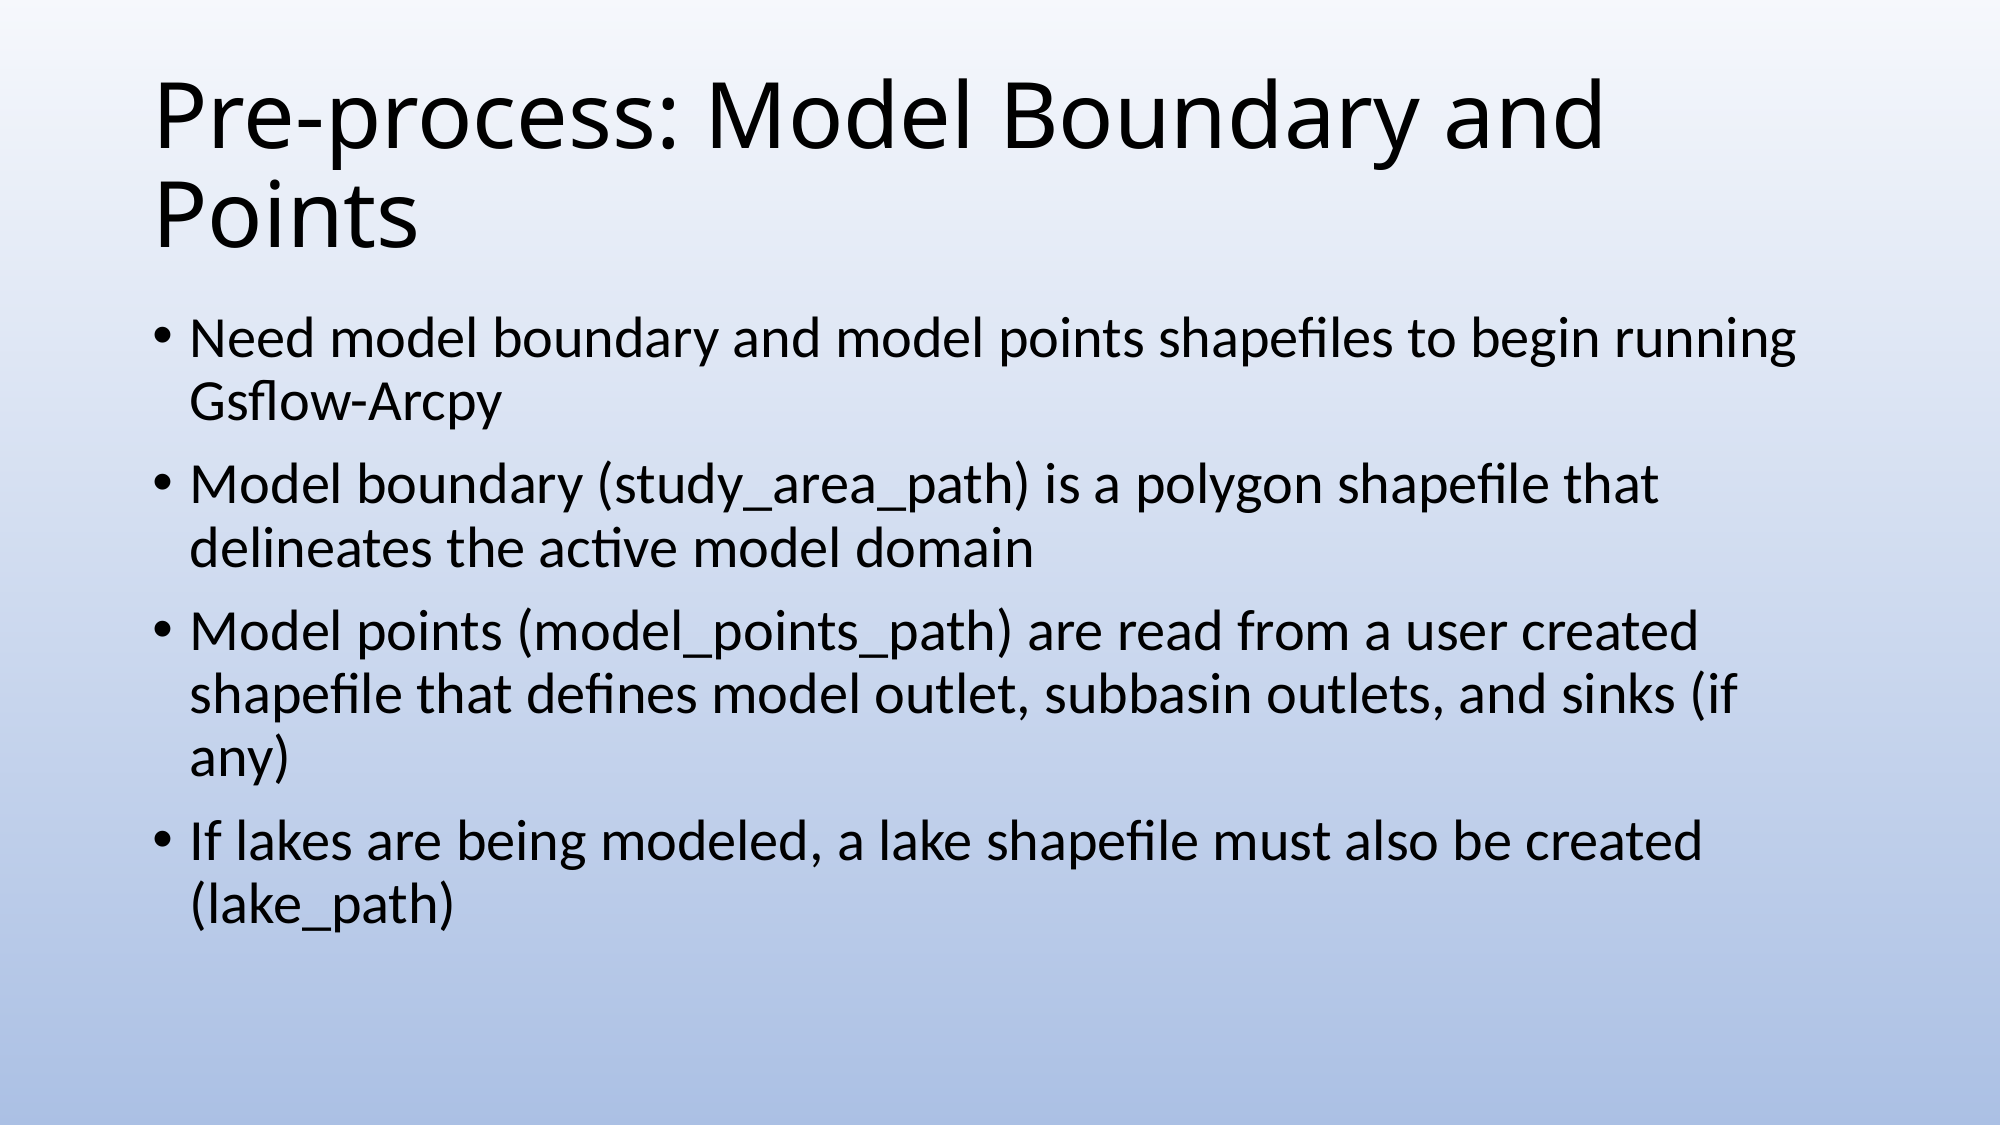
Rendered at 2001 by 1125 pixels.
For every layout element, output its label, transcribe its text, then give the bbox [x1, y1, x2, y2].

title Pre-process: Model Boundary and Points [137, 59, 1863, 278]
list Need model boundary and model points shapefiles to begin running Gsflow-Arcpy Model boundary (study_area_path) is a polygon shapefile that delineates the active model domain Model points (model_points_path) are read from a user created shapefile that defines model outlet, subbasin outlets, and sinks (if any) If lakes are being modeled, a lake shapefile must also be created (lake_path) [137, 299, 1863, 1014]
